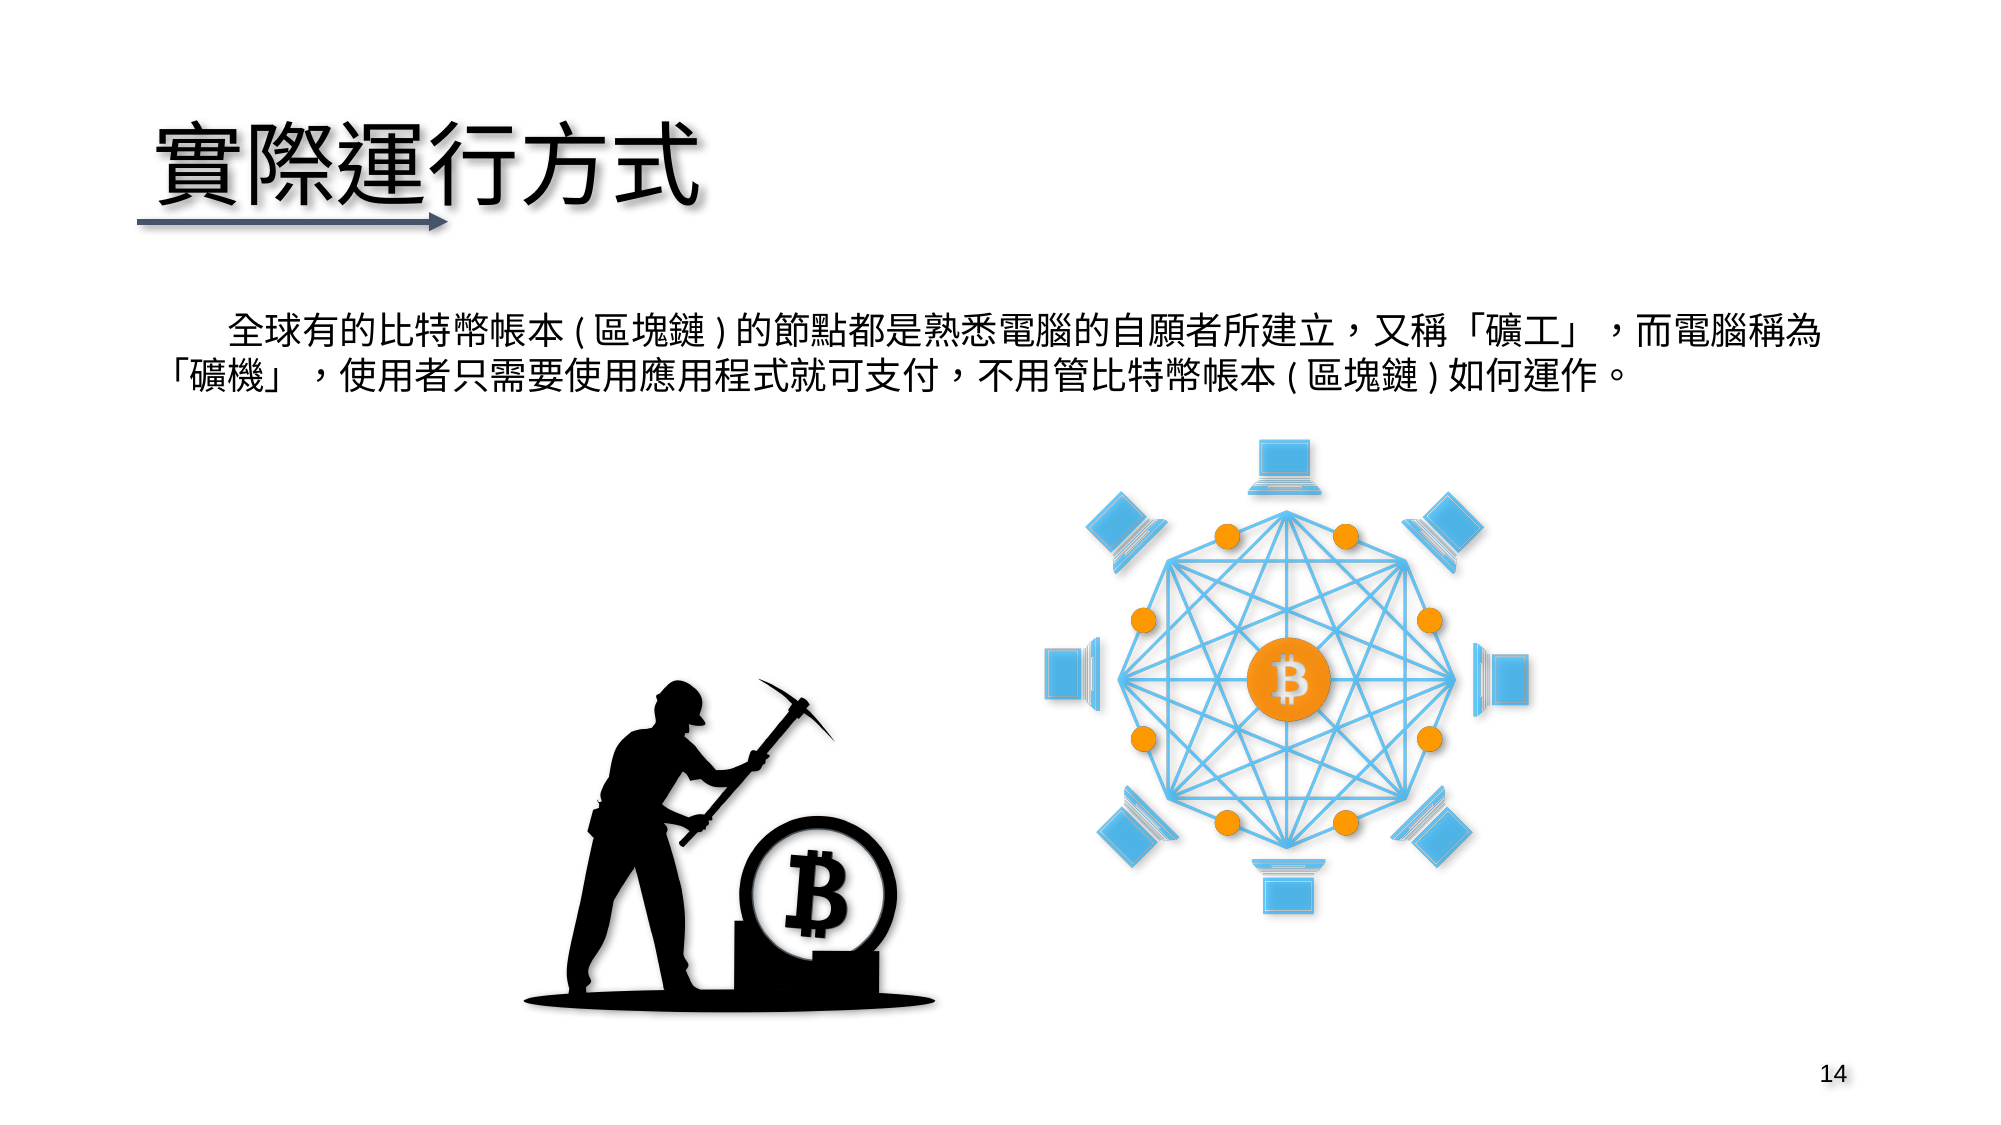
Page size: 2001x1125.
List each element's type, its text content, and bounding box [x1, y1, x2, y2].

title 實際運行方式 [137, 59, 1863, 278]
picture [479, 577, 967, 1066]
text_box 全球有的比特幣帳本(區塊鏈)的節點都是熟悉電腦的自願者所建立，又稱「礦工」，而電腦稱為「礦機」，使用者只需要使用應用程式就可支付，不用管比特幣帳本(區塊鏈)如何運作。 [137, 299, 1863, 405]
slide_number 14 [1761, 1042, 1863, 1103]
picture [1033, 427, 1541, 929]
